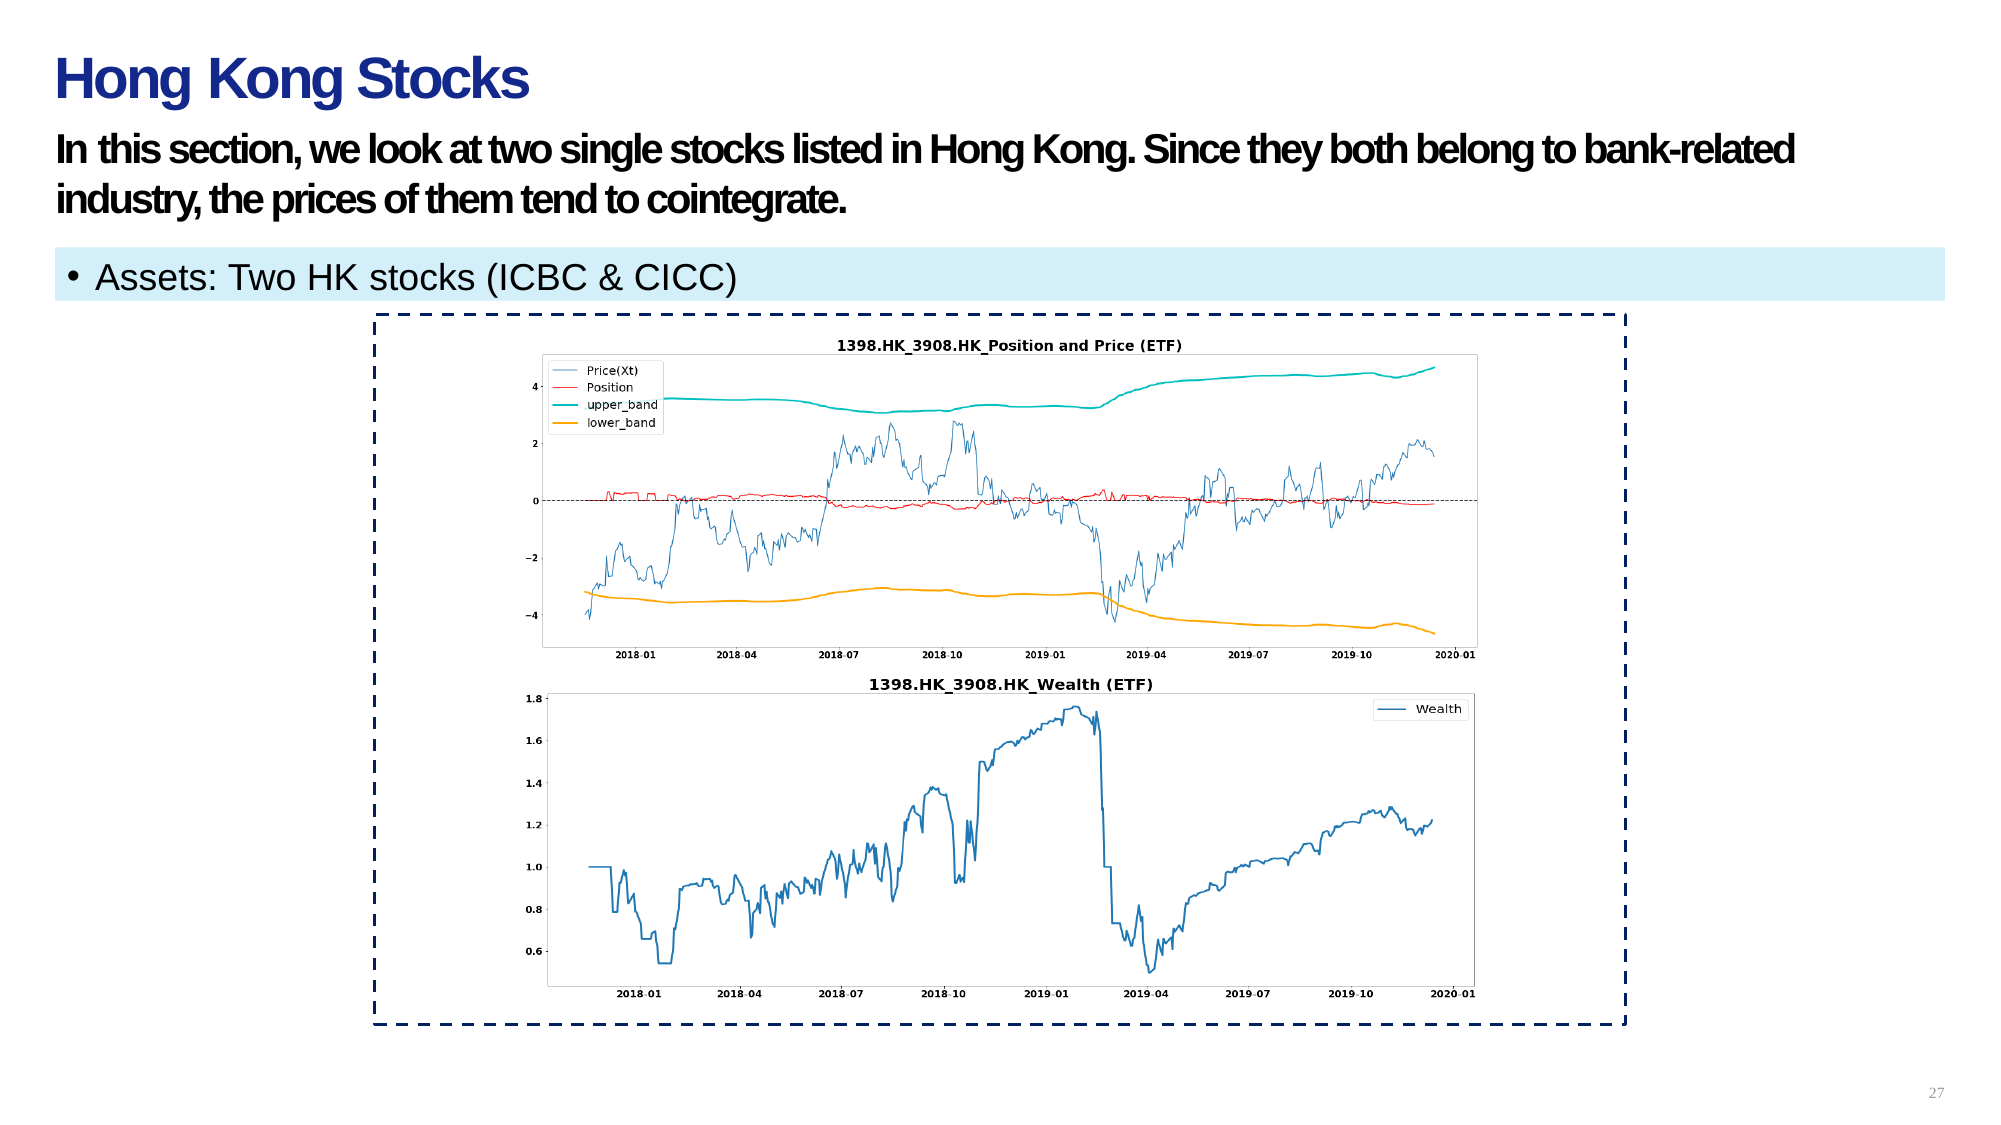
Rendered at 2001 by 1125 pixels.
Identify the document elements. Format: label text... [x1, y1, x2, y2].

text_box [374, 314, 1626, 1025]
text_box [520, 335, 1480, 1004]
title In this section, we look at two single stocks listed in Hong Kong. Since they both belong to bank-related industry, the prices of them tend to cointegrate. [55, 121, 1946, 225]
list Assets: Two HK stocks (ICBC & CICC) [55, 247, 1945, 301]
list Hong Kong Stocks [54, 48, 1946, 102]
